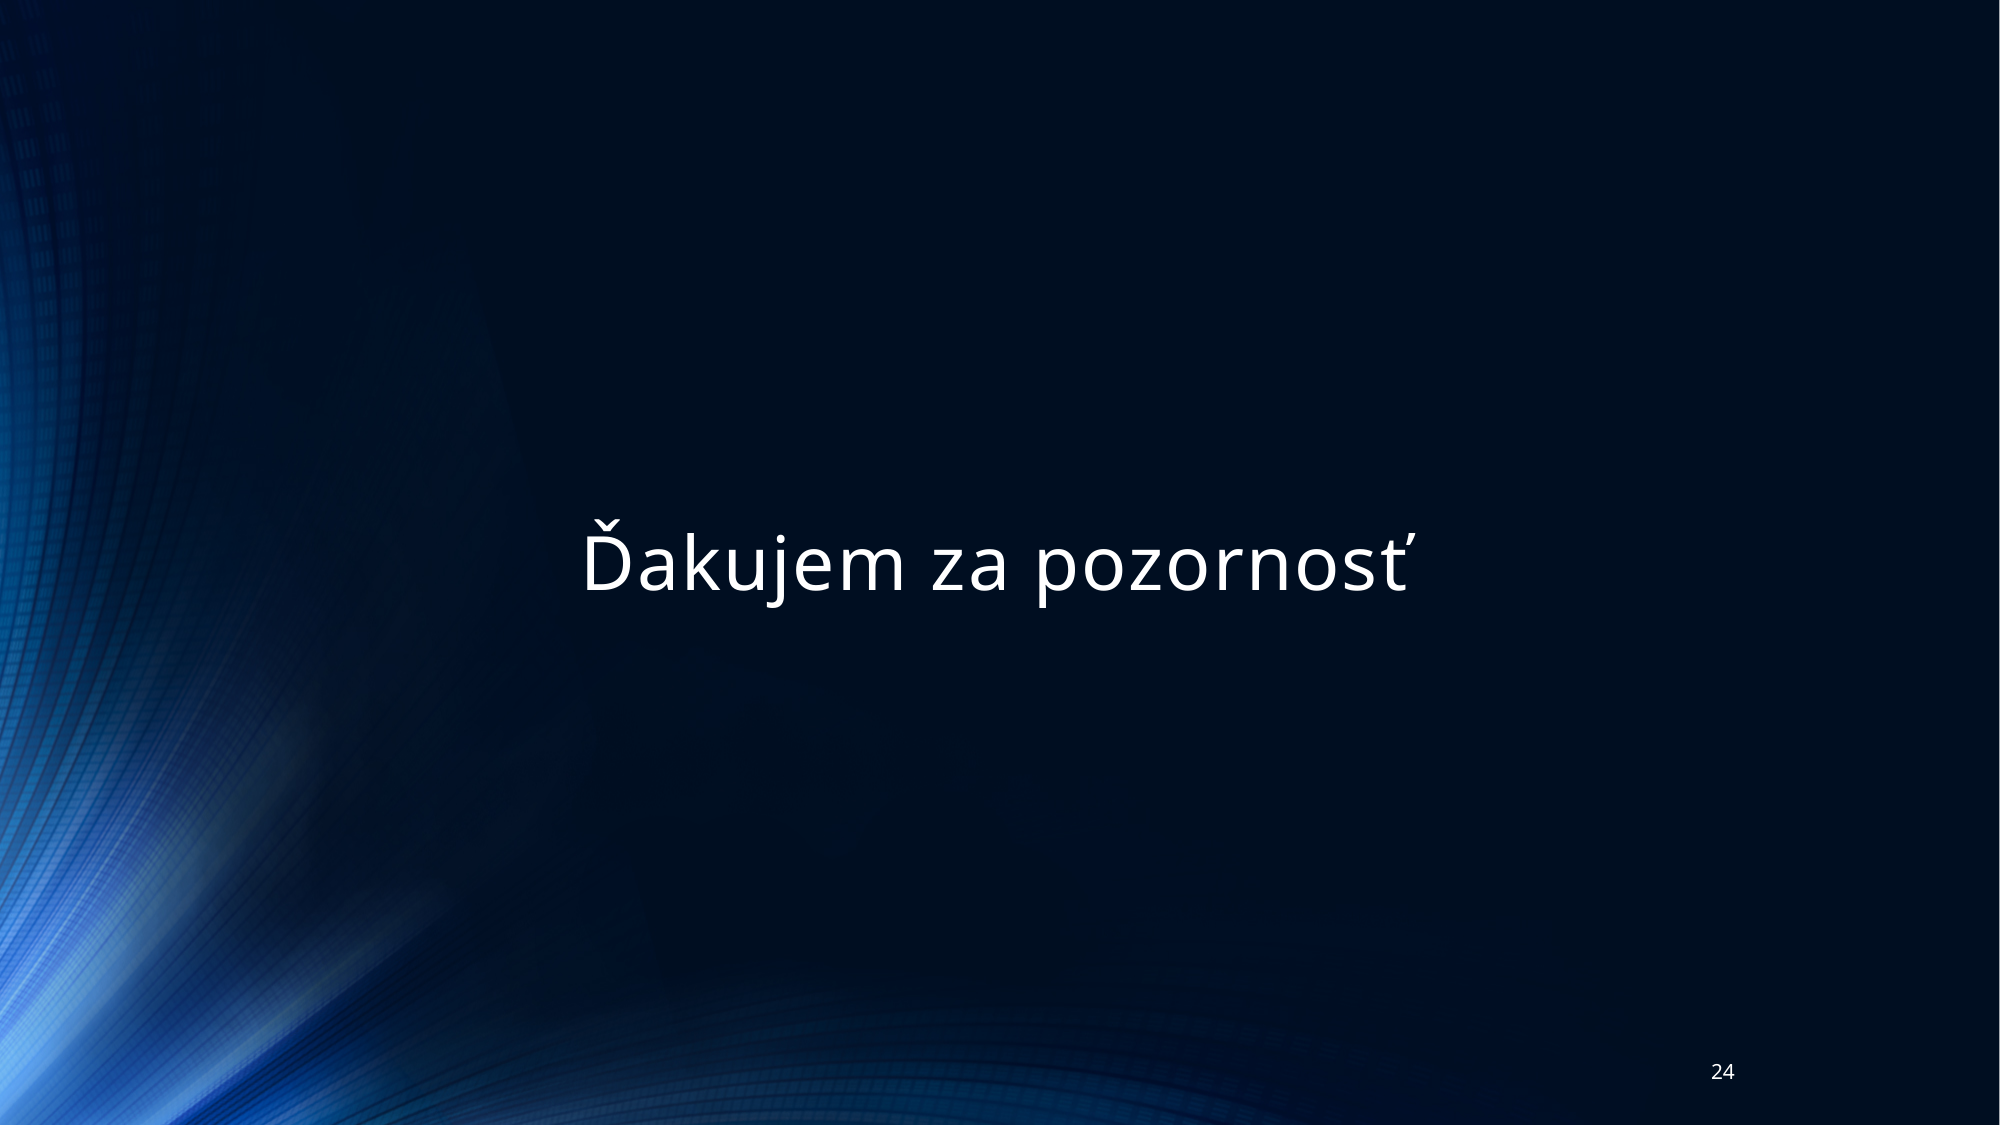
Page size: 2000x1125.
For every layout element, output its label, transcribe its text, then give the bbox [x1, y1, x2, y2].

slide_number 24 [1612, 1050, 1750, 1096]
title Ďakujem za pozornosť [244, 511, 1745, 614]
picture [0, 0, 2000, 1125]
